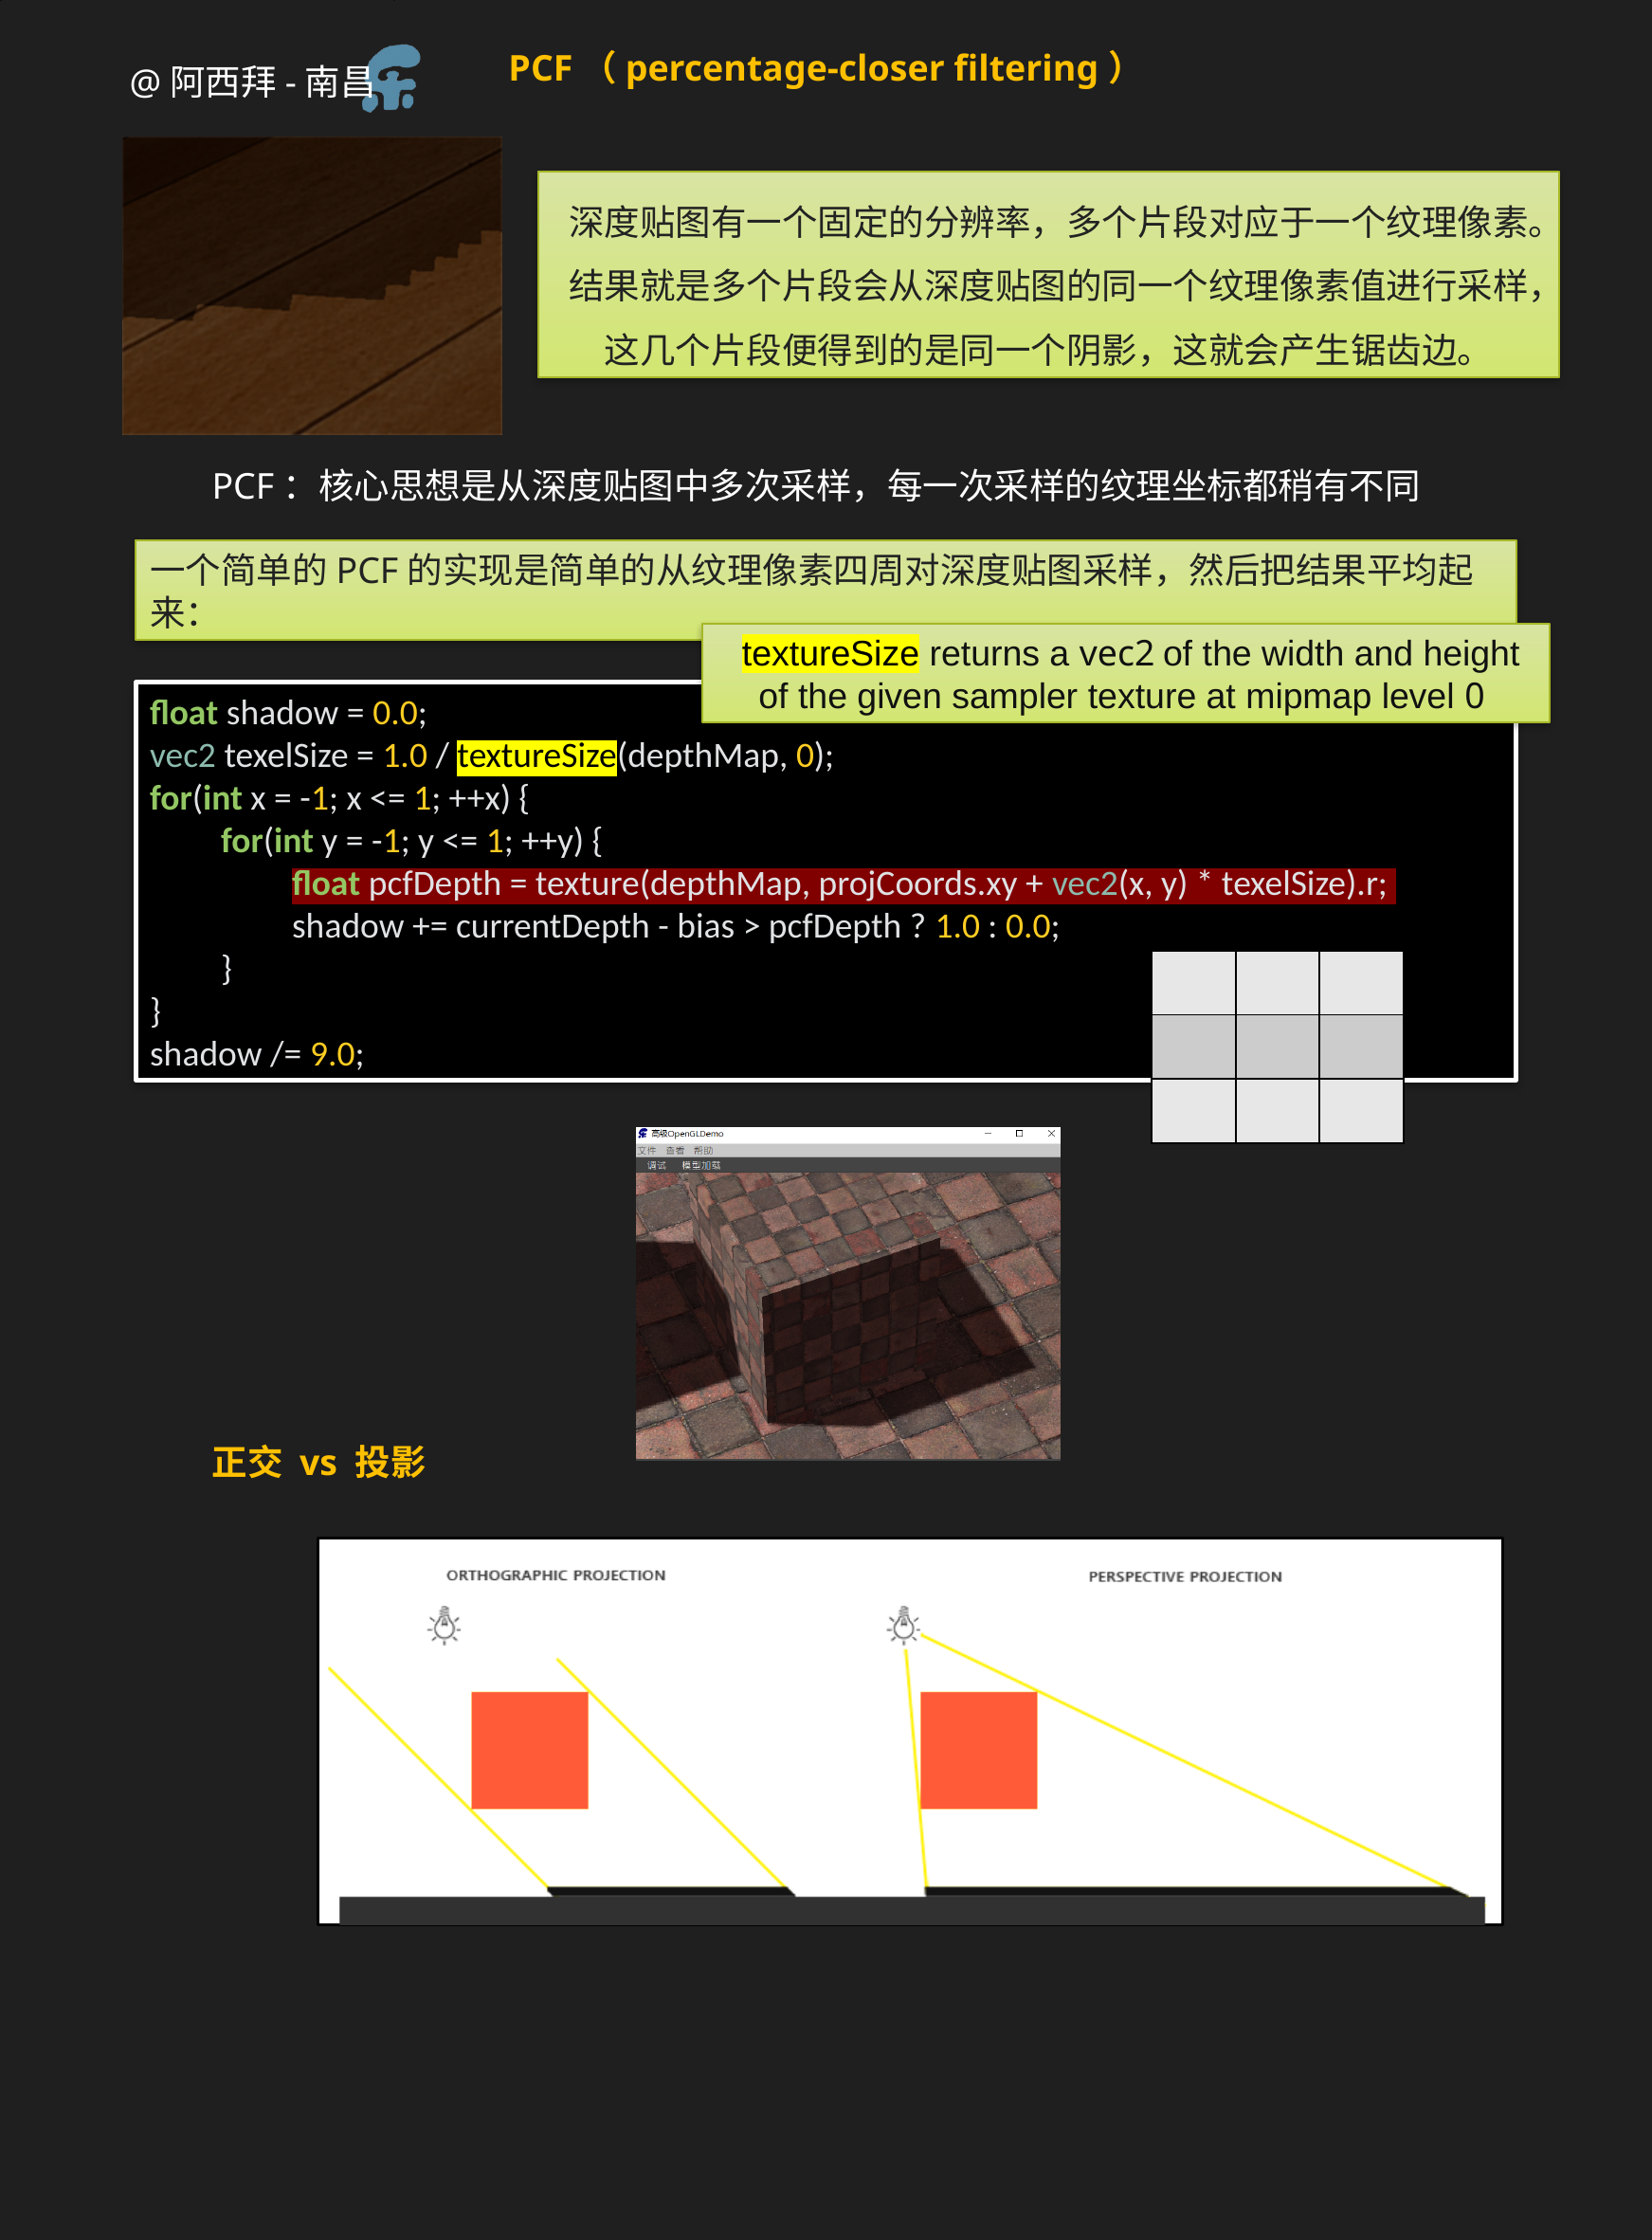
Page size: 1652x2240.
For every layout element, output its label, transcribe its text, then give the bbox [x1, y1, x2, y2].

picture [0, 0, 1652, 2240]
text_box textureSize returns a vec2 of the width and height of the given sampler texture at mipmap level 0 [701, 623, 1551, 723]
table_header [1153, 952, 1235, 1014]
text_box float shadow = 0.0; vec2 texelSize = 1.0 / textureSize(depthMap, 0); for(int x = -1; x <= 1; ++x) { for(int y = -1; y <= 1; ++y) { float pcfDepth = texture(depthMap, projCoords.xy + vec2(x, y) * texelSize).r; shadow += currentDepth - bias > pcfDepth ? 1.0 : 0.0; } } shadow /= 9.0; [134, 680, 1518, 1083]
table_cell [1153, 1015, 1235, 1078]
text_box 深度贴图有一个固定的分辨率，多个片段对应于一个纹理像素。结果就是多个片段会从深度贴图的同一个纹理像素值进行采样，这几个片段便得到的是同一个阴影，这就会产生锯齿边。 [537, 171, 1560, 378]
table_cell [1237, 1080, 1318, 1142]
table_cell [1237, 1015, 1318, 1078]
table_cell [1320, 1015, 1403, 1078]
table_header [1237, 952, 1318, 1014]
text_box 正交 vs 投影 [197, 1432, 1025, 1490]
table_cell [1320, 1080, 1403, 1142]
table_header [1320, 952, 1403, 1014]
text_box [317, 1537, 1504, 1556]
text_box PCF：核心思想是从深度贴图中多次采样，每一次采样的纹理坐标都稍有不同 [197, 456, 1499, 514]
table_cell [1153, 1080, 1235, 1142]
text_box PCF（percentage-closer filtering） [412, 38, 1240, 96]
text_box 一个简单的PCF的实现是简单的从纹理像素四周对深度贴图采样，然后把结果平均起来： [135, 539, 1517, 641]
